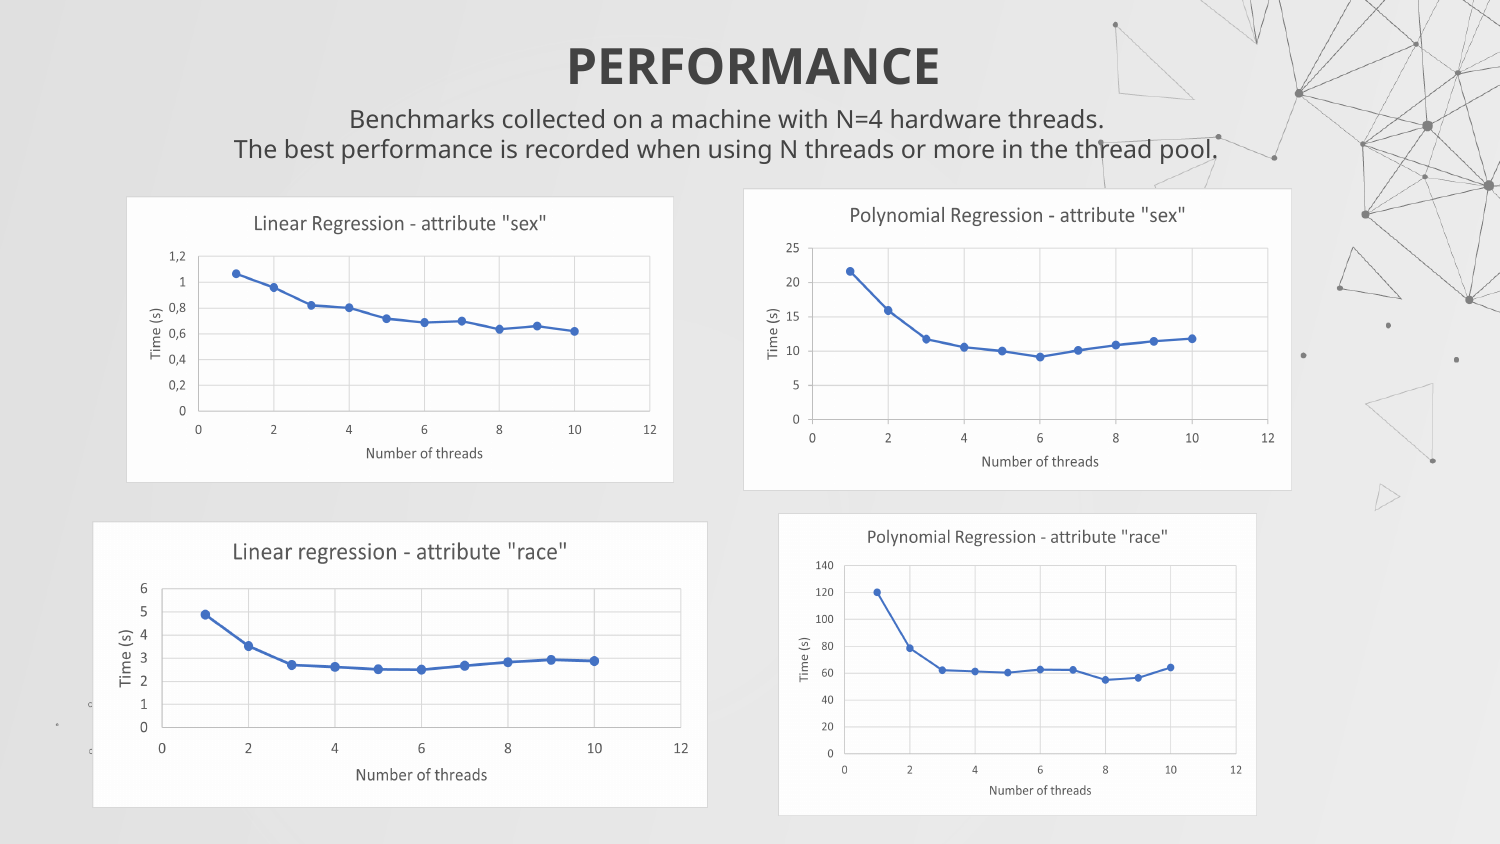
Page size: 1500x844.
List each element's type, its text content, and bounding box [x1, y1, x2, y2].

subtitle Benchmarks collected on a machine with N=4 hardware threads. The best performance is recorded when using N threads or more in the thread pool. [181, 88, 1273, 183]
title PERFORMANCE [325, 19, 1181, 88]
picture [0, 0, 1500, 844]
